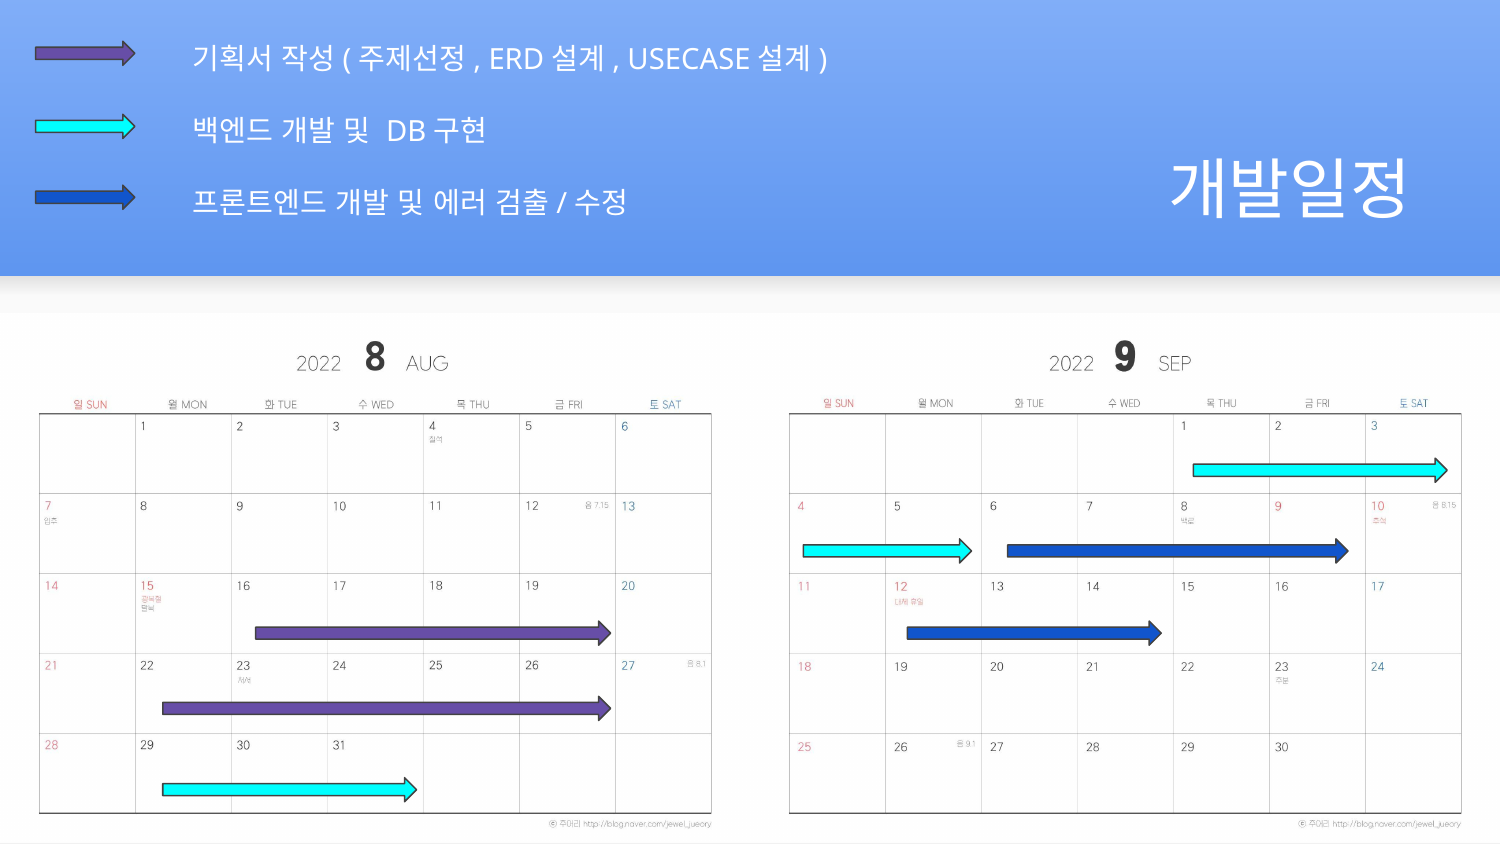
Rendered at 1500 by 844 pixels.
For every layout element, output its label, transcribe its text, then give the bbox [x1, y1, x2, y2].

text_box 기획서 작성(주제선정, ERD설계, USECASE설계) [177, 25, 1032, 91]
text_box [35, 41, 135, 66]
title 개발일정 [1125, 121, 1427, 248]
text_box [35, 114, 135, 139]
text_box 백엔드 개발 및 DB구현 [177, 97, 1032, 163]
text_box 프론트엔드 개발 및 에러 검출/수정 [177, 169, 1032, 235]
picture [0, 313, 1500, 844]
text_box [35, 185, 135, 210]
